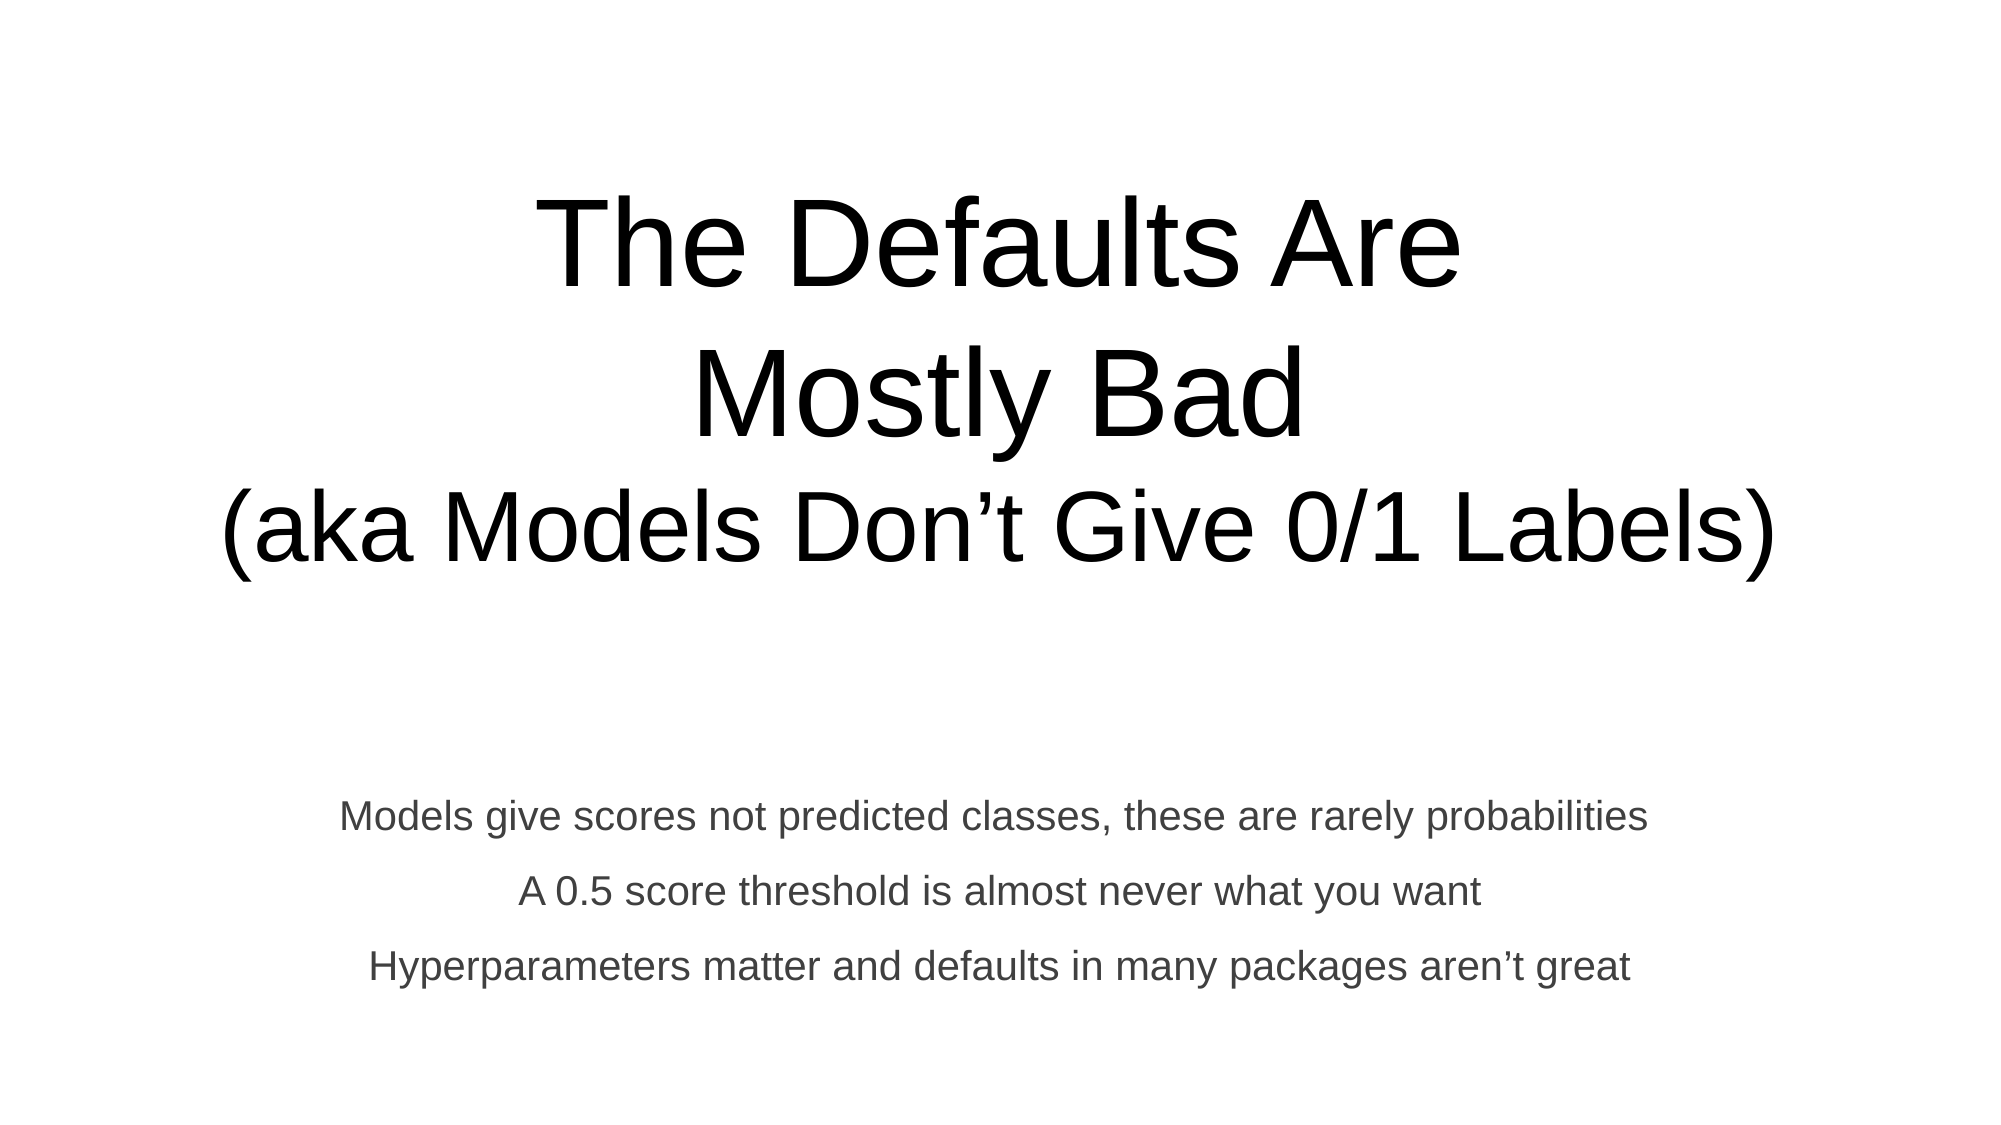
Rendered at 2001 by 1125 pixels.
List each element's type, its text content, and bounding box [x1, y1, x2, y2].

text_box The Defaults Are Mostly Bad (aka Models Don’t Give 0/1 Labels) [0, 154, 2000, 589]
text_box Models give scores not predicted classes, these are rarely probabilities A 0.5 score threshold is almost never what you want Hyperparameters matter and defaults in many packages aren’t great [0, 756, 2000, 996]
